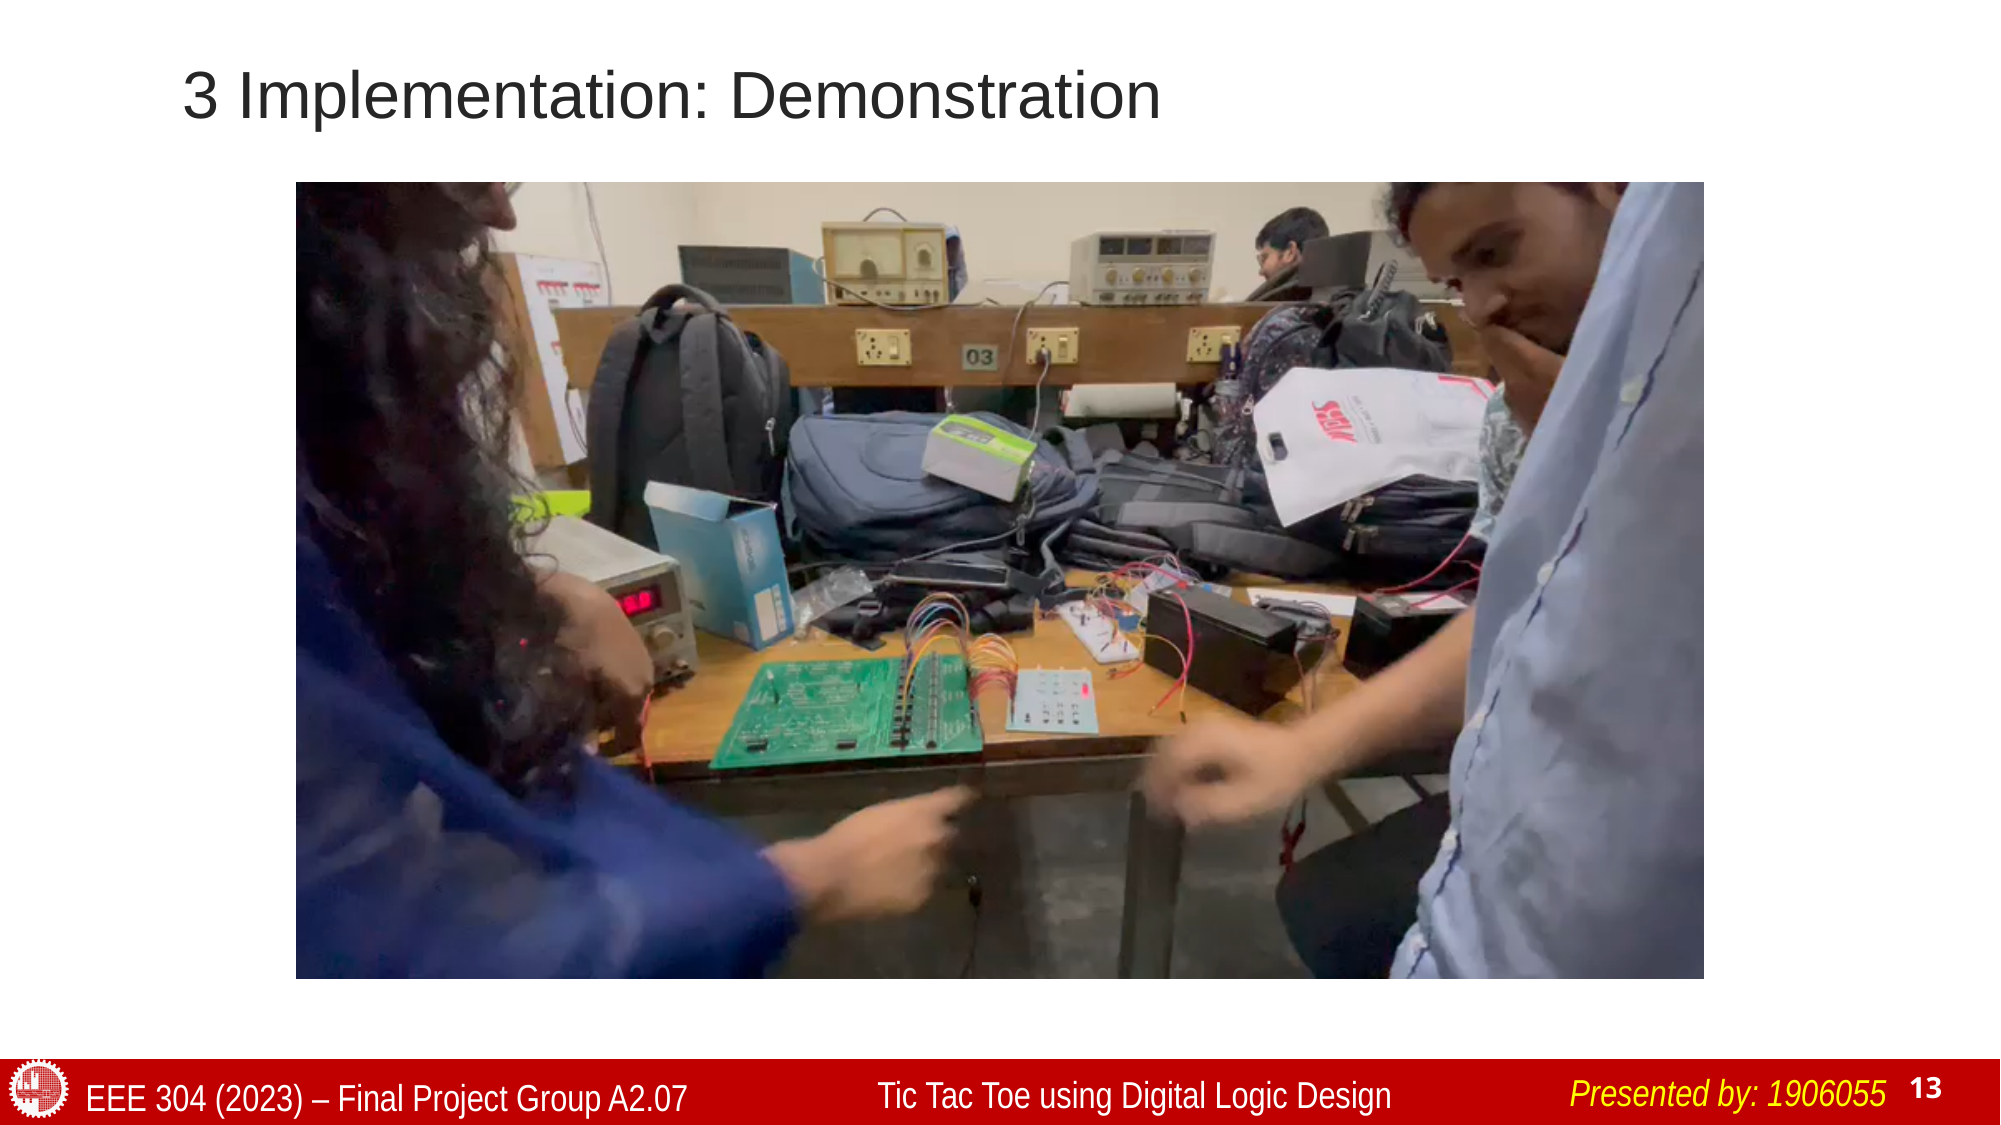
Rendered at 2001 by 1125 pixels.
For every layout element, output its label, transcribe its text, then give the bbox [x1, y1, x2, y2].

footer Tic Tac Toe using Digital Logic Design [862, 1063, 1872, 1125]
slide_number 13 [1902, 1066, 1958, 1118]
text_box Presented by: 1906055 [1554, 1061, 1902, 1122]
title 3 Implementation: Demonstration [167, 37, 1818, 157]
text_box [295, 181, 1705, 979]
picture [8, 1059, 71, 1118]
slide_number EEE 304 (2023) – Final Project Group A2.07 [70, 1066, 862, 1125]
